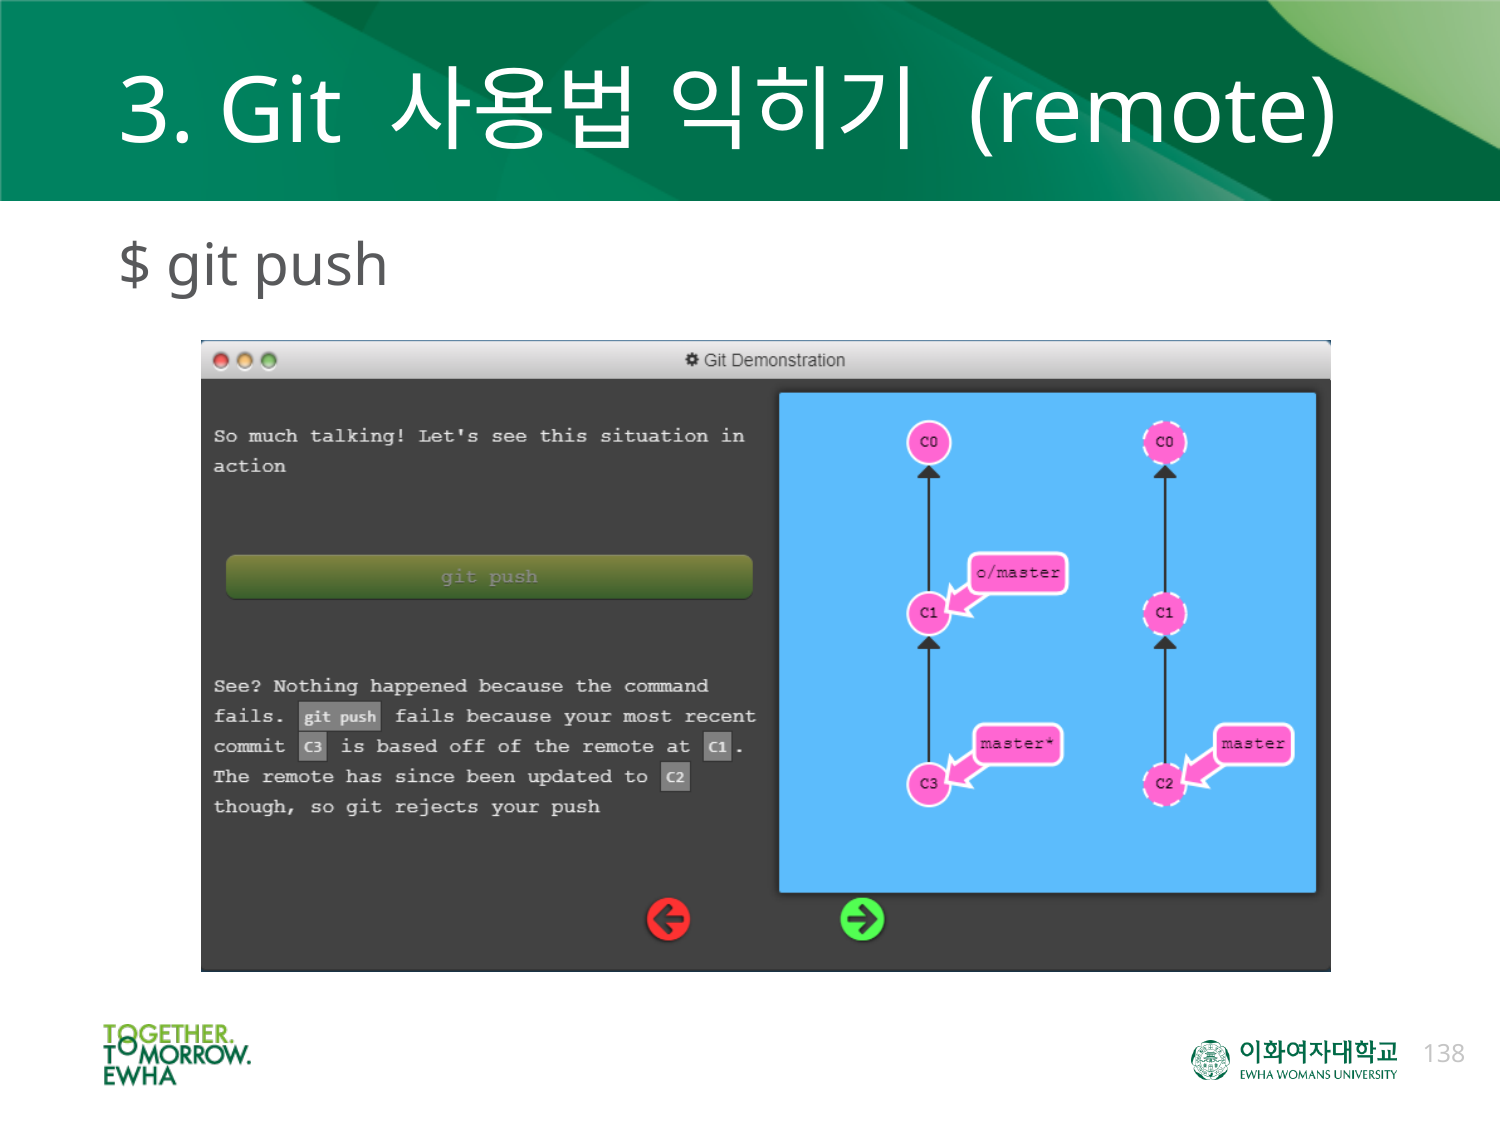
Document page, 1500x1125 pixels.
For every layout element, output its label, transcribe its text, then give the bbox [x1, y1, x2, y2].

slide_number 138 [1142, 1024, 1481, 1085]
title 3. Git 사용법 익히기 (remote) [103, 4, 1457, 222]
picture [201, 340, 1331, 972]
picture [103, 1024, 251, 1087]
text_box $ git push [103, 205, 1397, 920]
picture [0, 0, 1500, 201]
